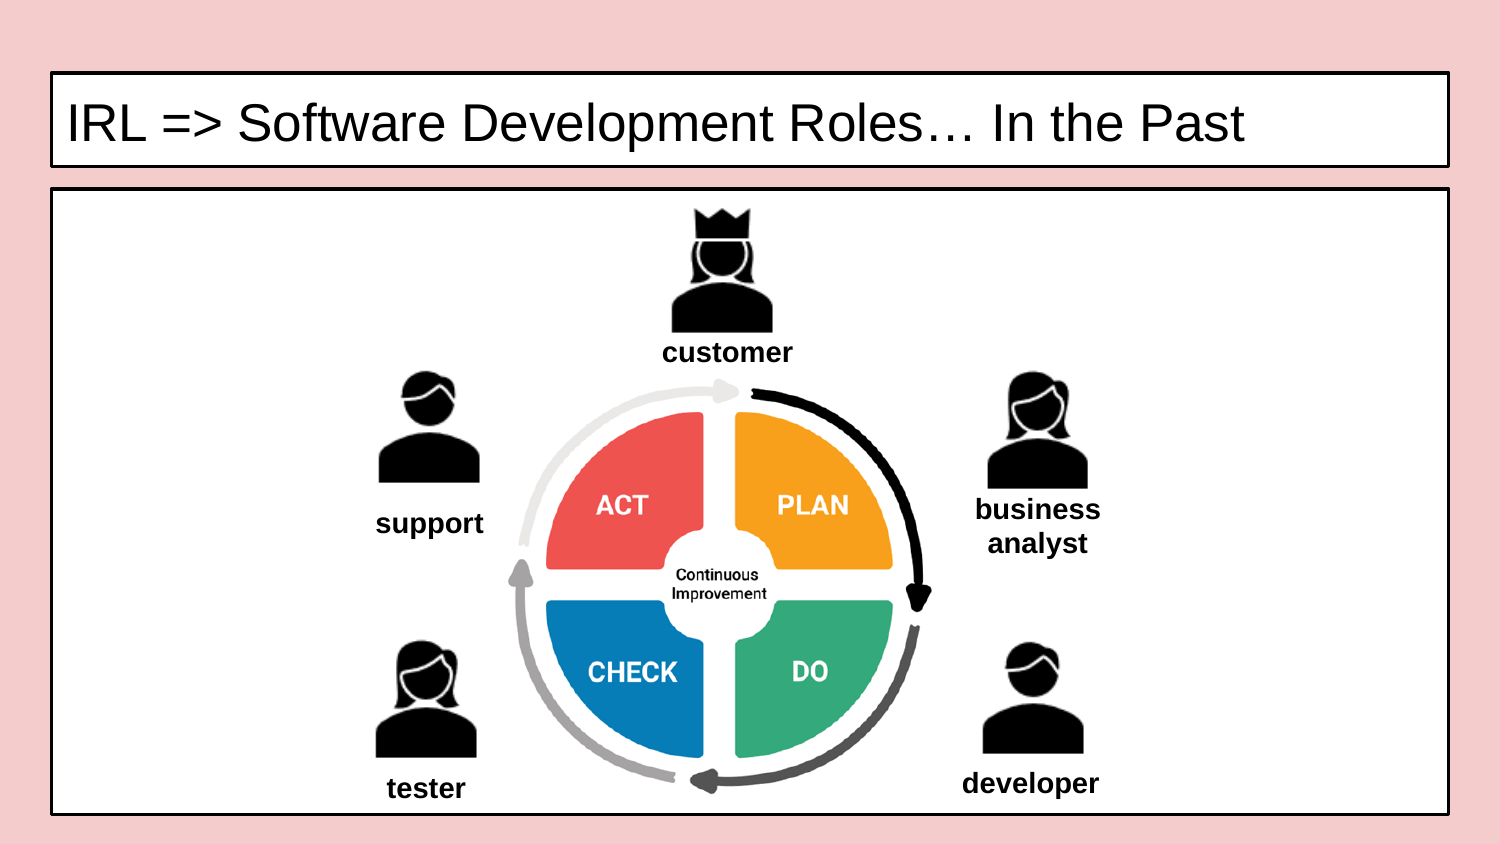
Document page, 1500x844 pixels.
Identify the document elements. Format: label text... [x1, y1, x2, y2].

picture [647, 203, 799, 355]
text_box customer [644, 317, 811, 367]
picture [962, 360, 1114, 512]
title IRL => Software Development Roles… In the Past [51, 72, 1449, 167]
text_box developer [937, 749, 1124, 815]
picture [957, 625, 1109, 777]
text_box business analyst [955, 492, 1121, 558]
picture [351, 353, 951, 804]
list [51, 189, 1449, 815]
text_box tester [343, 754, 510, 821]
text_box support [346, 488, 483, 555]
